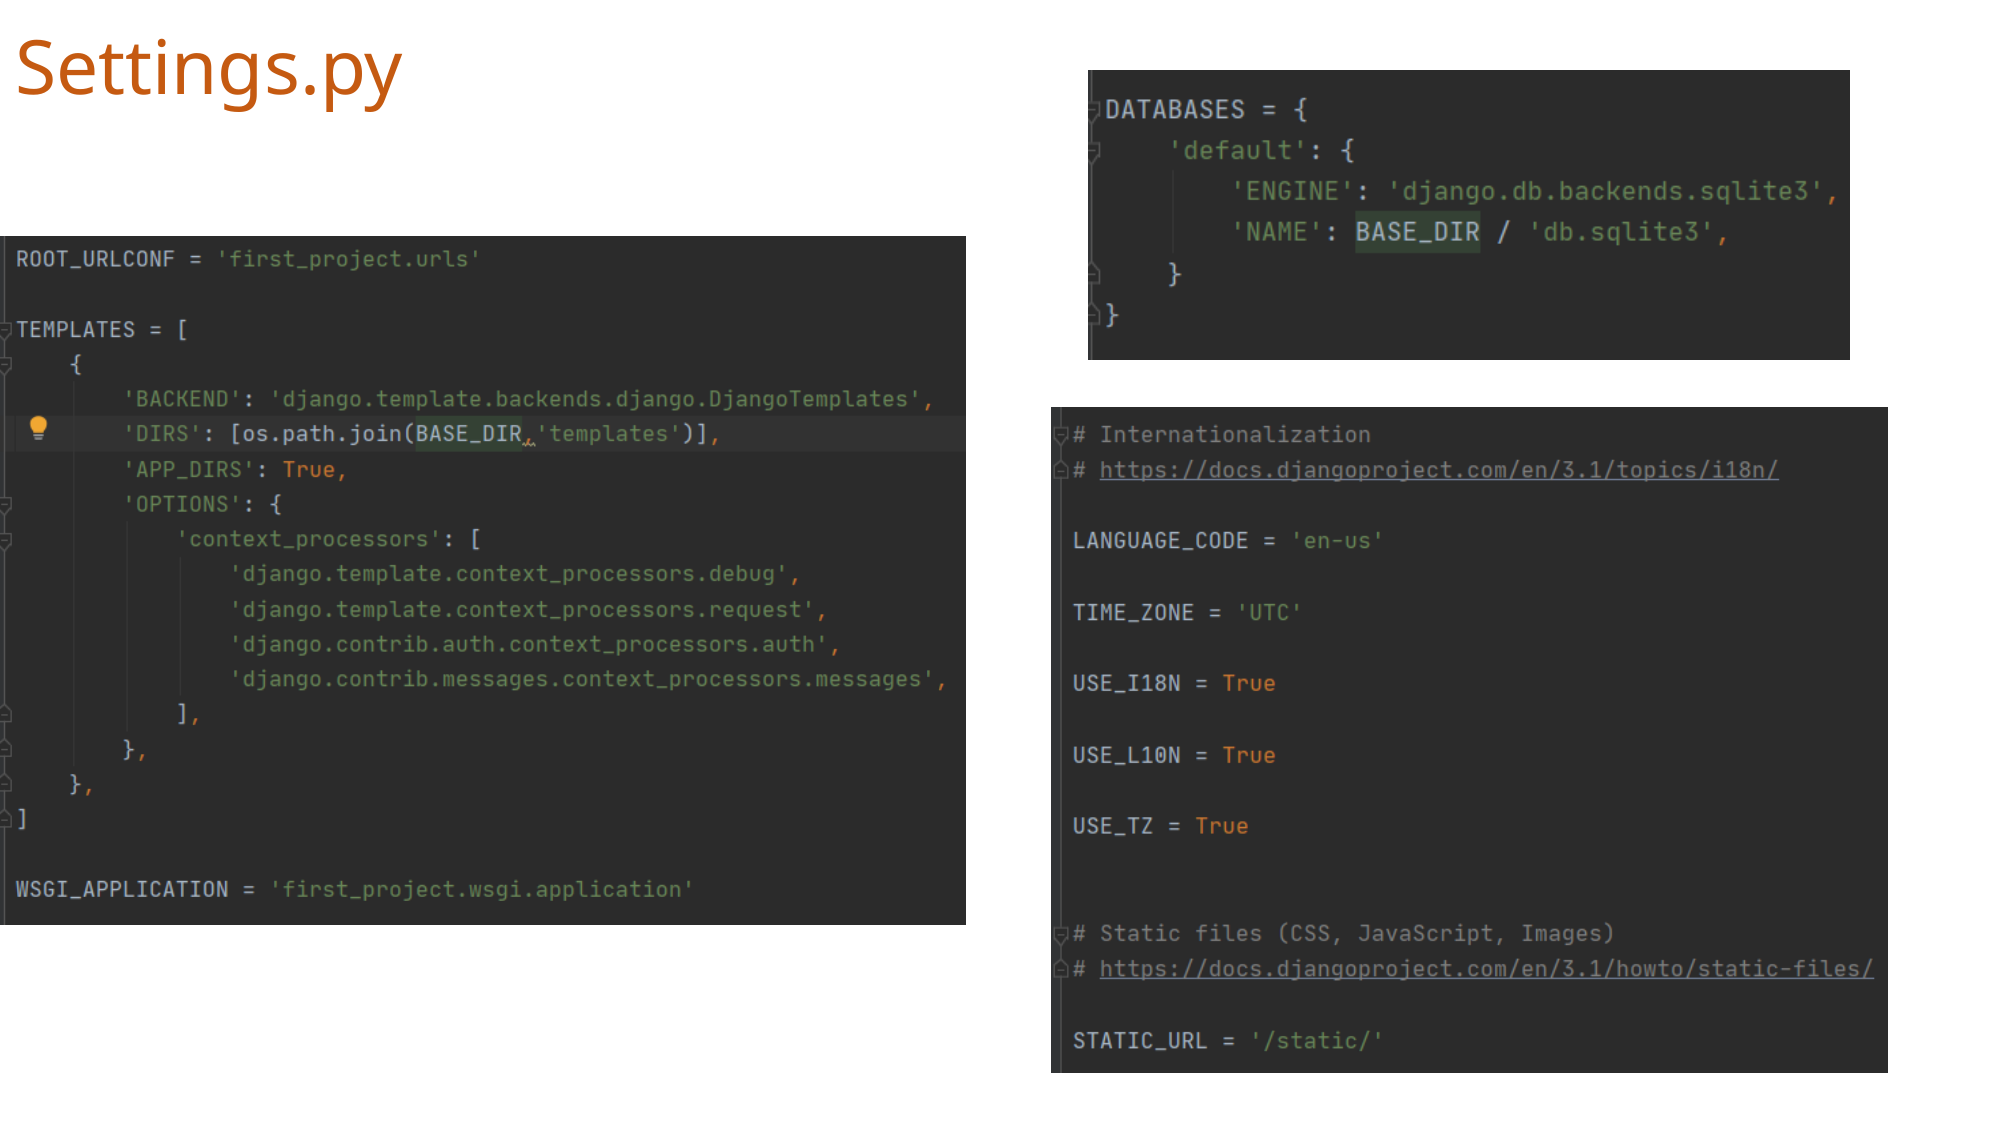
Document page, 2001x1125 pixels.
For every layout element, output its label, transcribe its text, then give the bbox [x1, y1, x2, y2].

picture [1088, 70, 1850, 360]
title Settings.py [0, 0, 1725, 142]
picture [0, 236, 966, 925]
picture [1050, 407, 1888, 1073]
